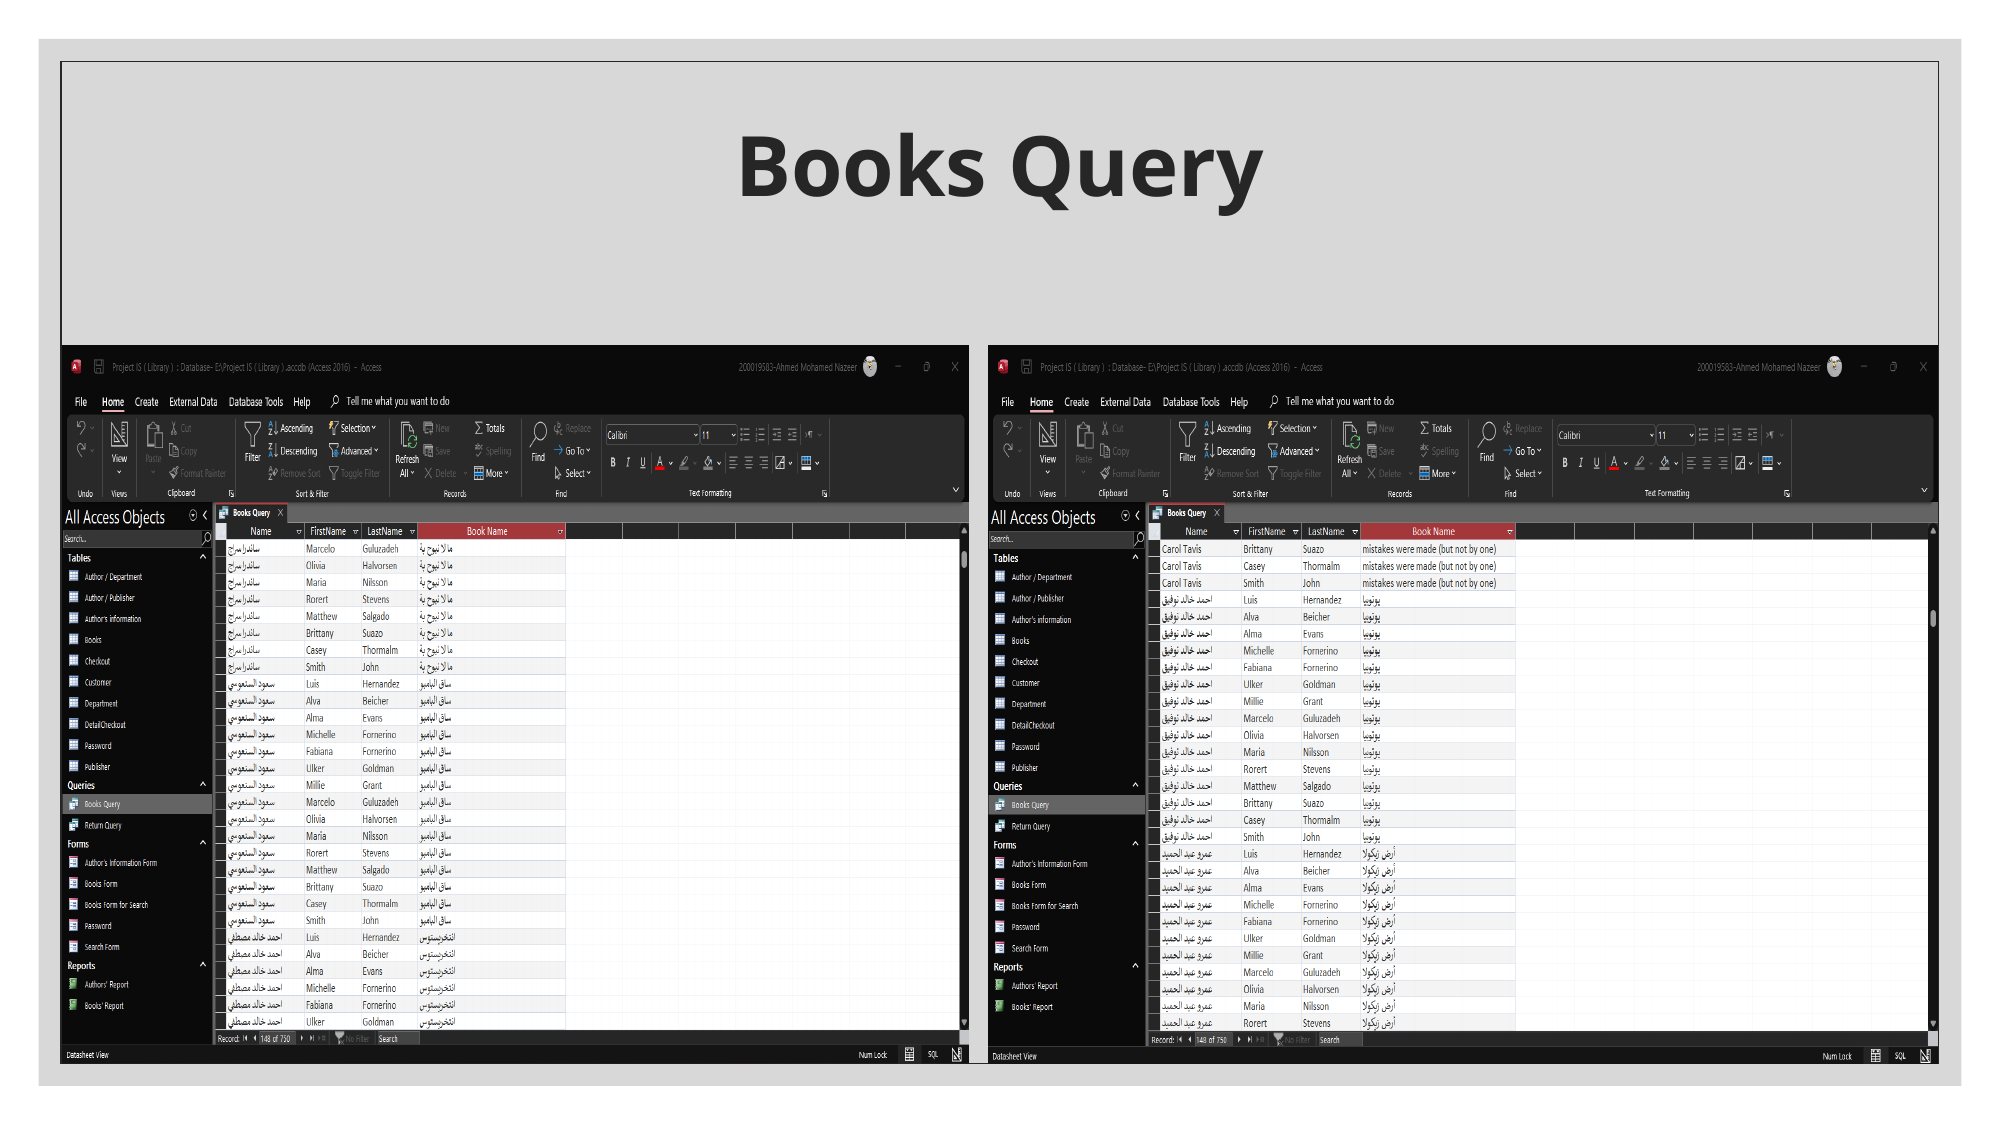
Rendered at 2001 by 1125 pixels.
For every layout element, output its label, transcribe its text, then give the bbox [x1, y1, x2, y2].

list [988, 345, 1938, 1064]
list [62, 345, 969, 1064]
title Books Query [174, 105, 1825, 235]
